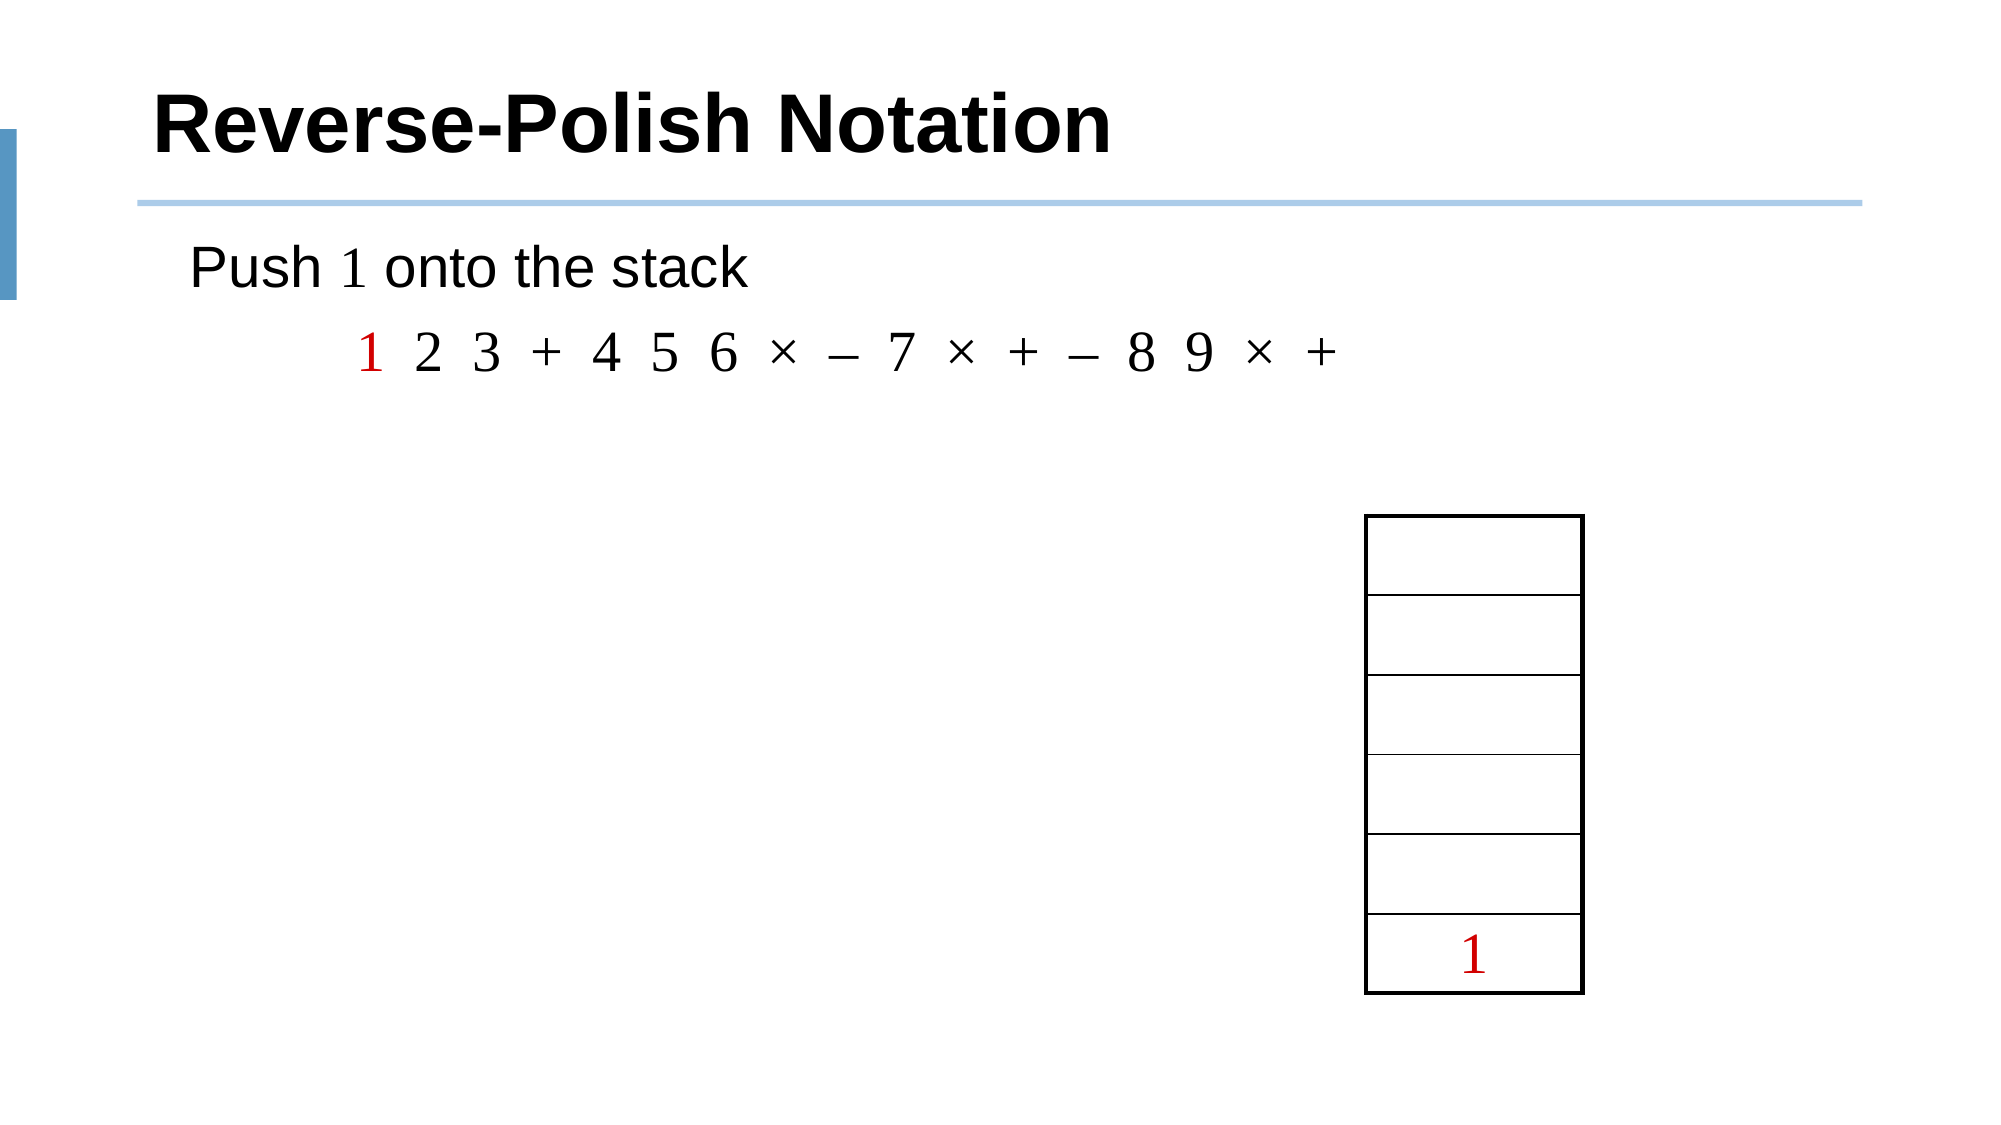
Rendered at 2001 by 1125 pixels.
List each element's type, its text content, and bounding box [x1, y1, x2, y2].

table_cell [1368, 835, 1580, 913]
title Reverse-Polish Notation [137, 42, 1863, 208]
list Push 1 onto the stack 1 2 3 + 4 5 6 × – 7 × + – 8 9 × + [137, 229, 1863, 1014]
table_cell [1368, 596, 1580, 674]
table_cell 1 [1368, 915, 1580, 991]
table_header [1368, 518, 1580, 594]
table_cell [1368, 755, 1580, 833]
table_cell [1368, 676, 1580, 754]
